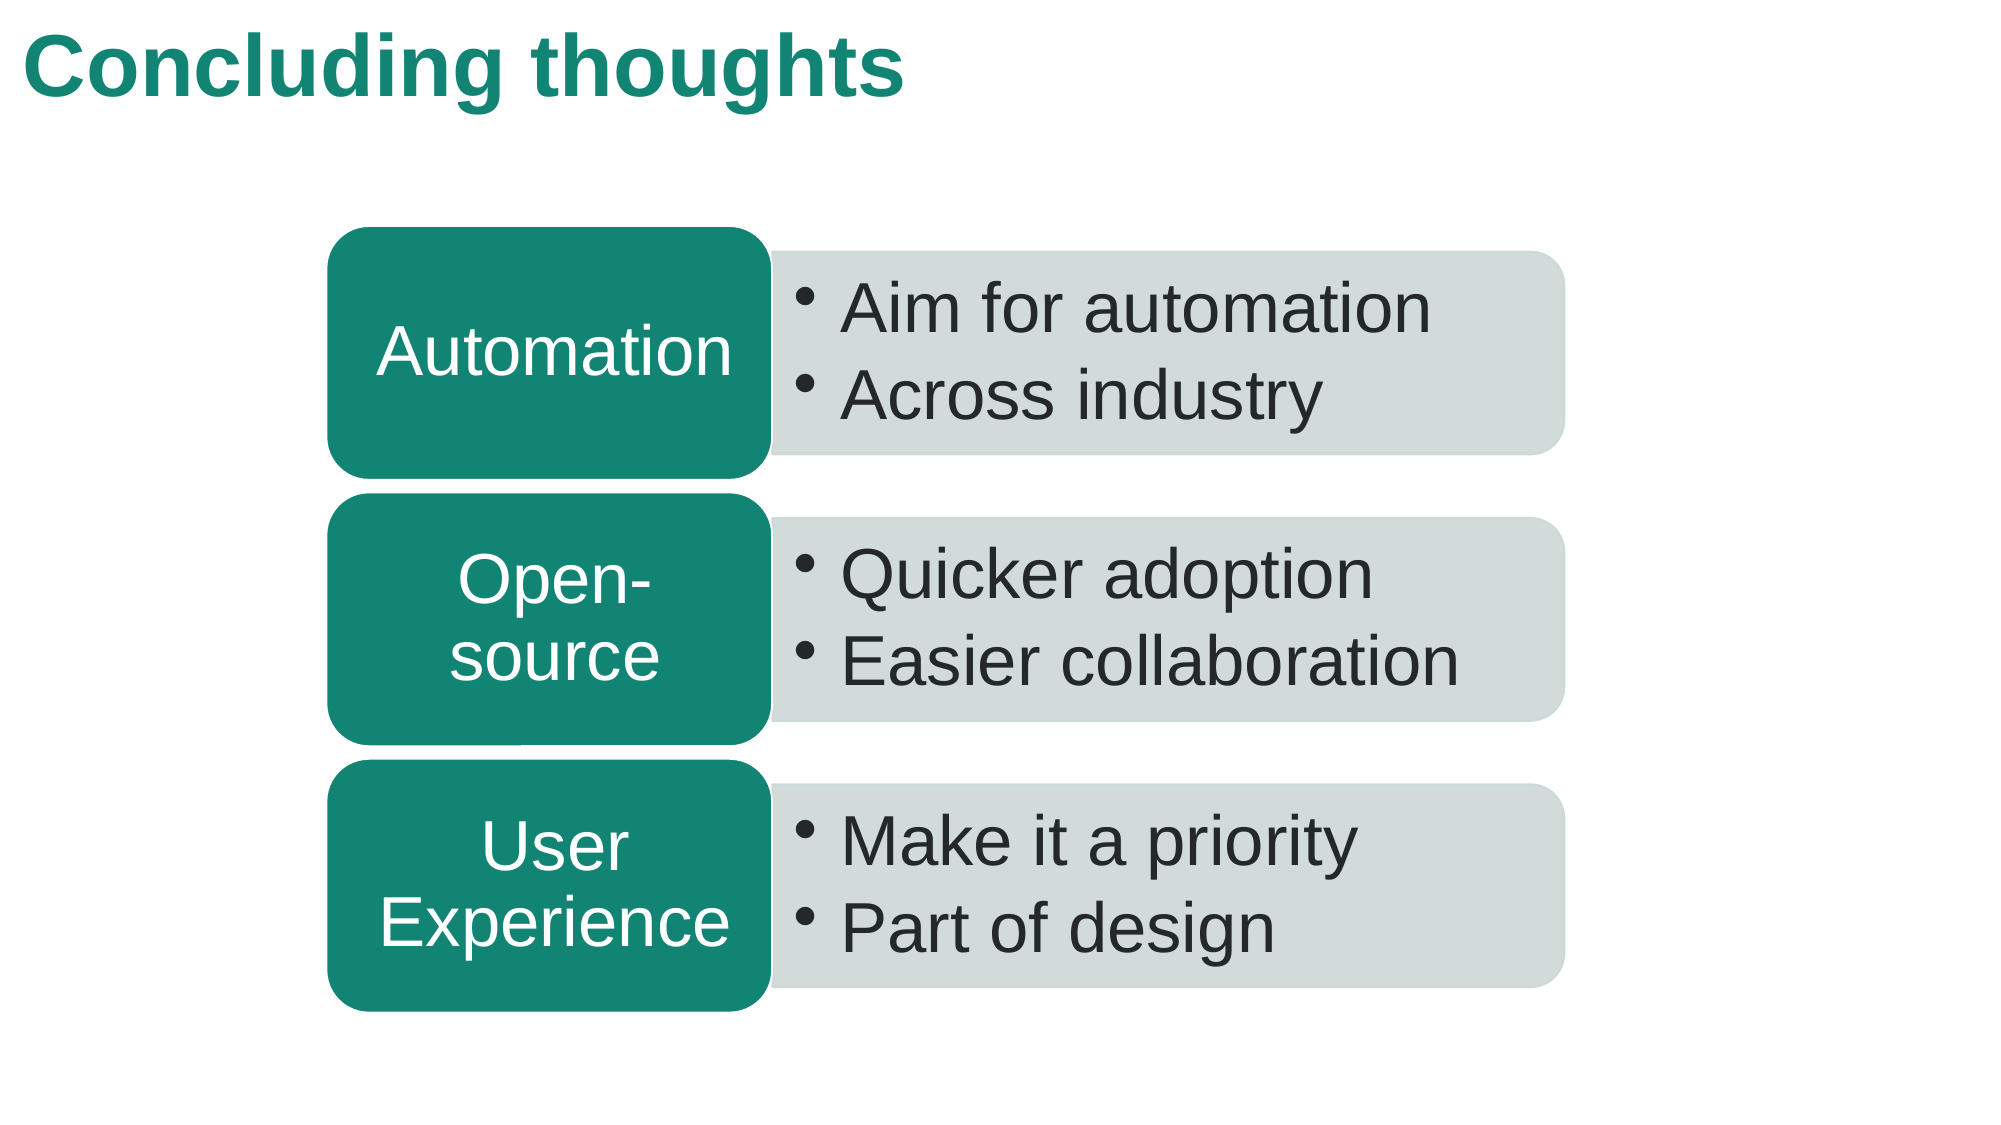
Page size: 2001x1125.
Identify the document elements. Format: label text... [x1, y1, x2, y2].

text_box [326, 225, 1565, 1014]
title Concluding thoughts [0, 0, 946, 122]
